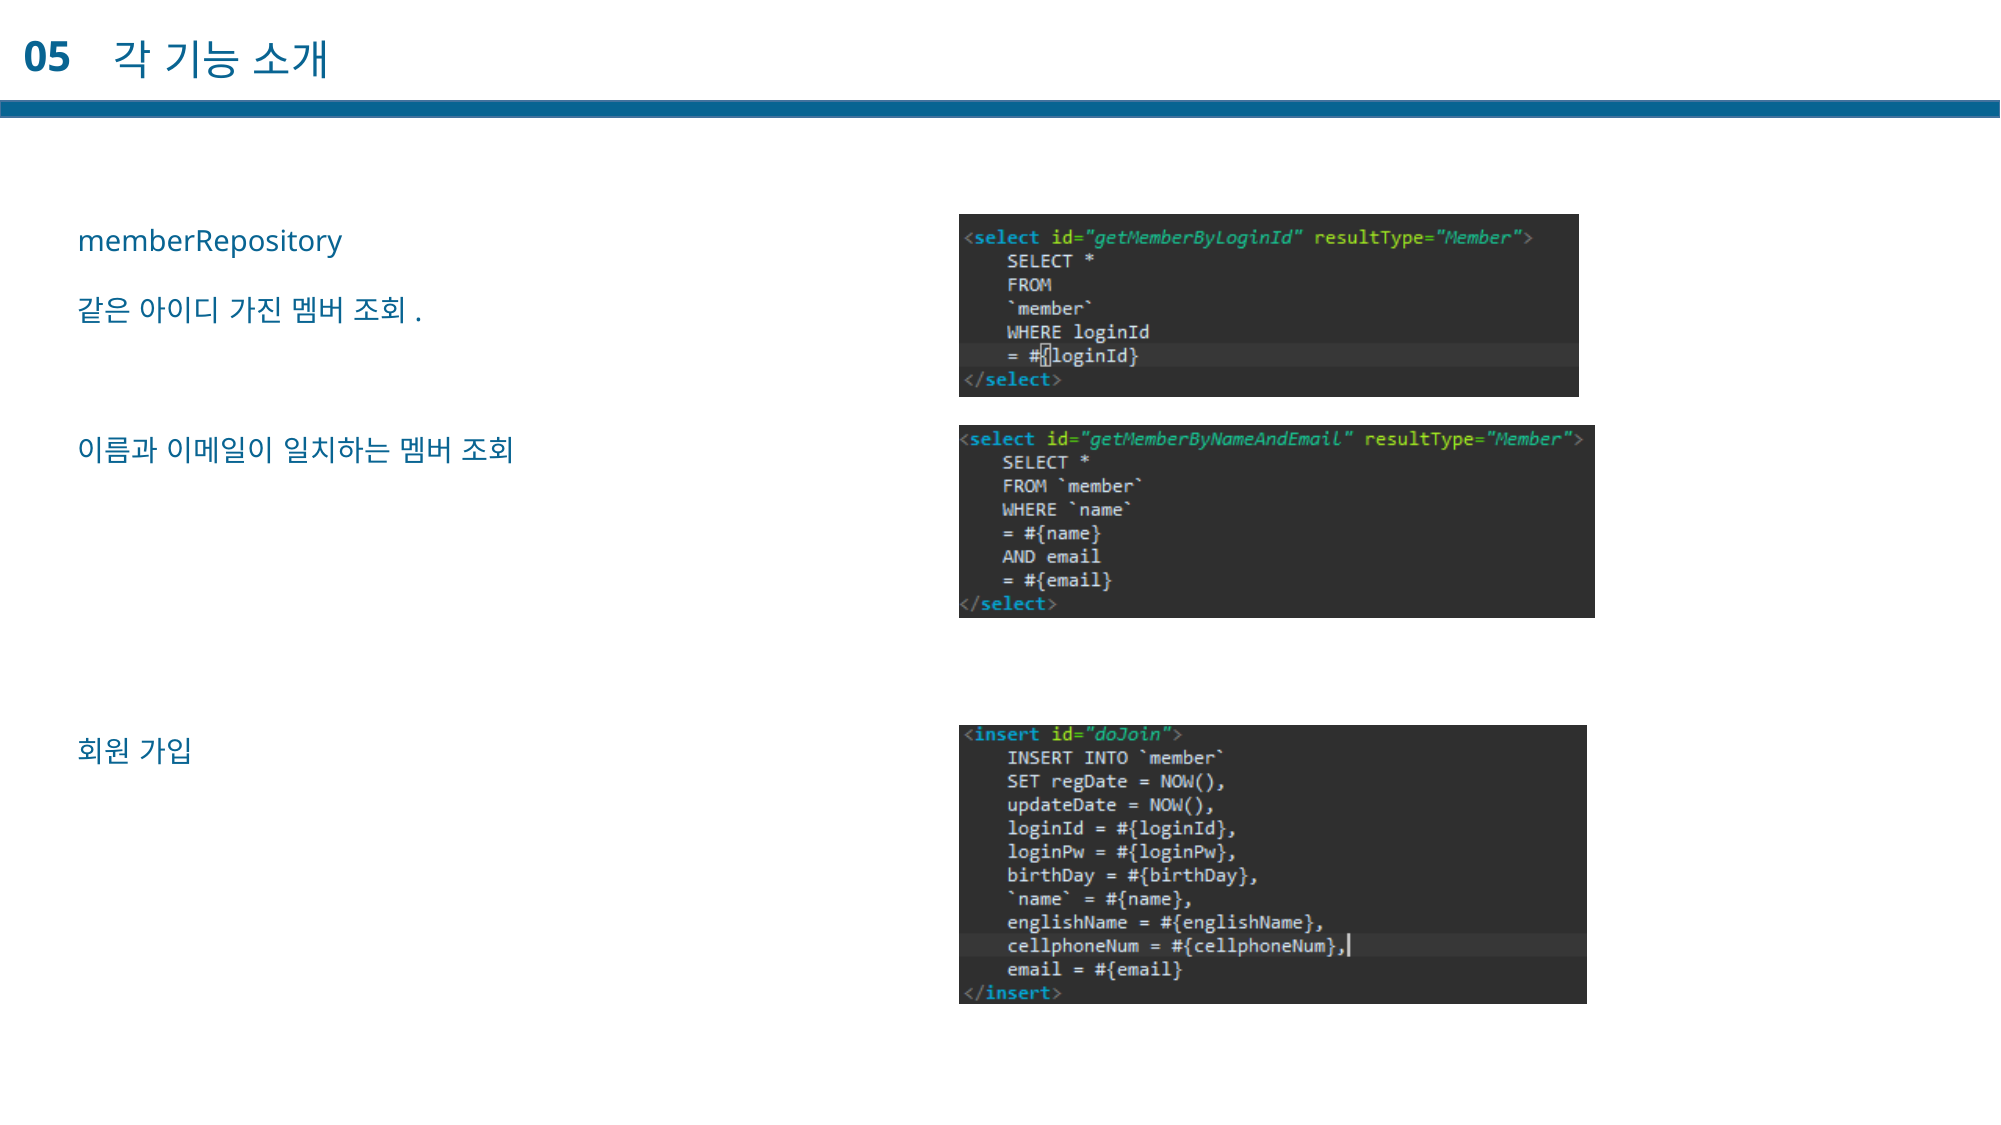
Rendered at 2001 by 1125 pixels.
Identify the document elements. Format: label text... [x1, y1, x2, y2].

text_box [0, 100, 2000, 118]
text_box 각 기능 소개 [99, 26, 346, 92]
picture [959, 214, 1579, 397]
text_box 05 [8, 22, 87, 88]
text_box 회원 가입 [62, 725, 610, 776]
text_box memberRepository 같은 아이디 가진 멤버 조회. [62, 214, 610, 335]
picture [959, 425, 1595, 618]
picture [959, 725, 1587, 1004]
text_box 이름과 이메일이 일치하는 멤버 조회 [62, 425, 610, 475]
